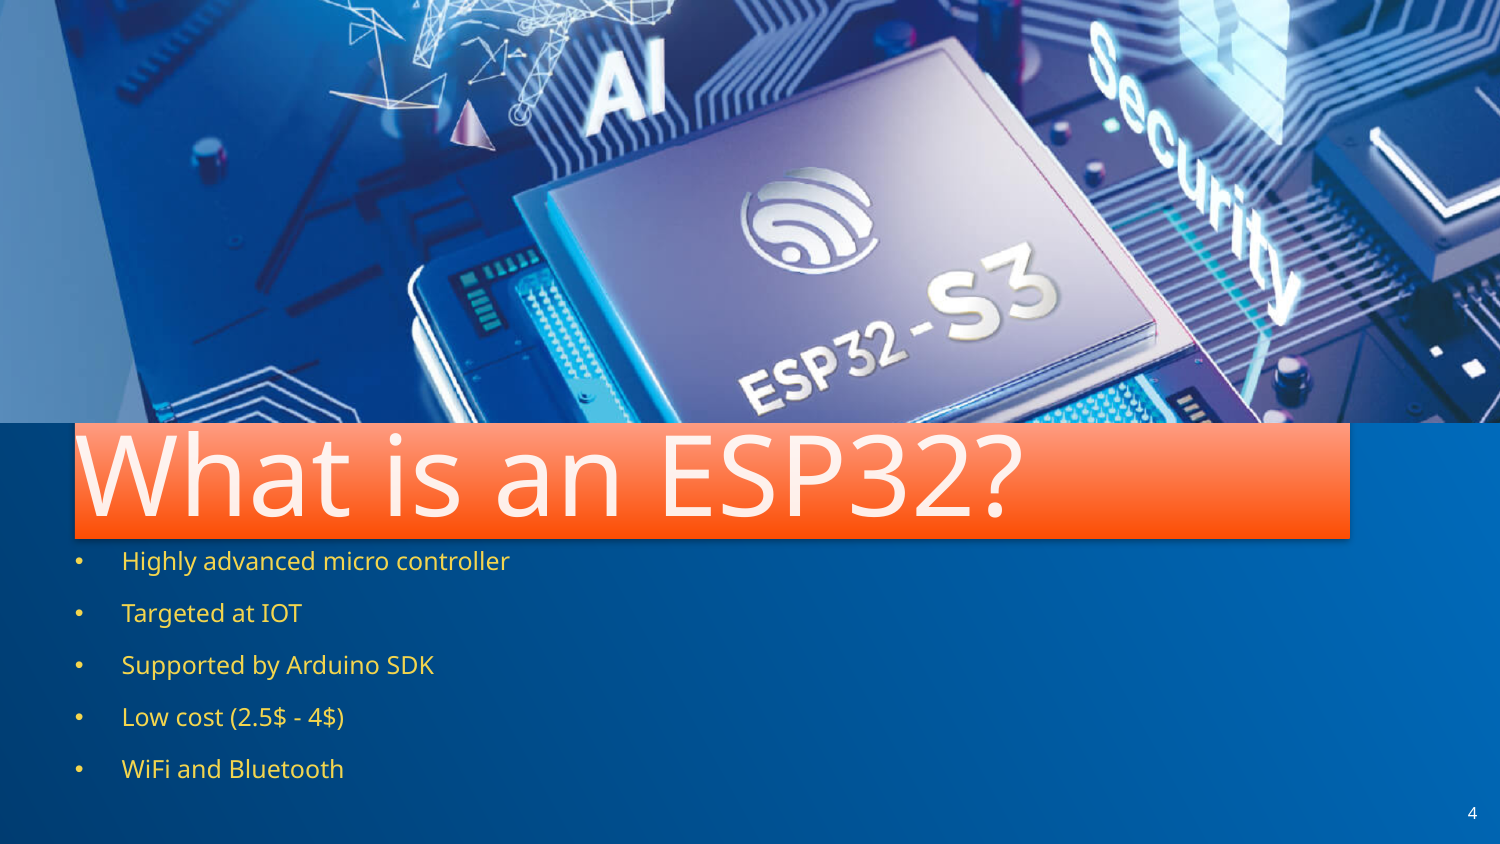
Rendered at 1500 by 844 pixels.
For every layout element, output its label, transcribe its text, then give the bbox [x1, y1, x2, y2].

title What is an ESP32? [74, 432, 1350, 539]
picture [0, 0, 1500, 423]
list Highly advanced micro controller Targeted at IOT Supported by Arduino SDK Low cost (2.5$ - 4$) WiFi and Bluetooth [74, 549, 1350, 820]
slide_number 4 [1127, 791, 1478, 837]
